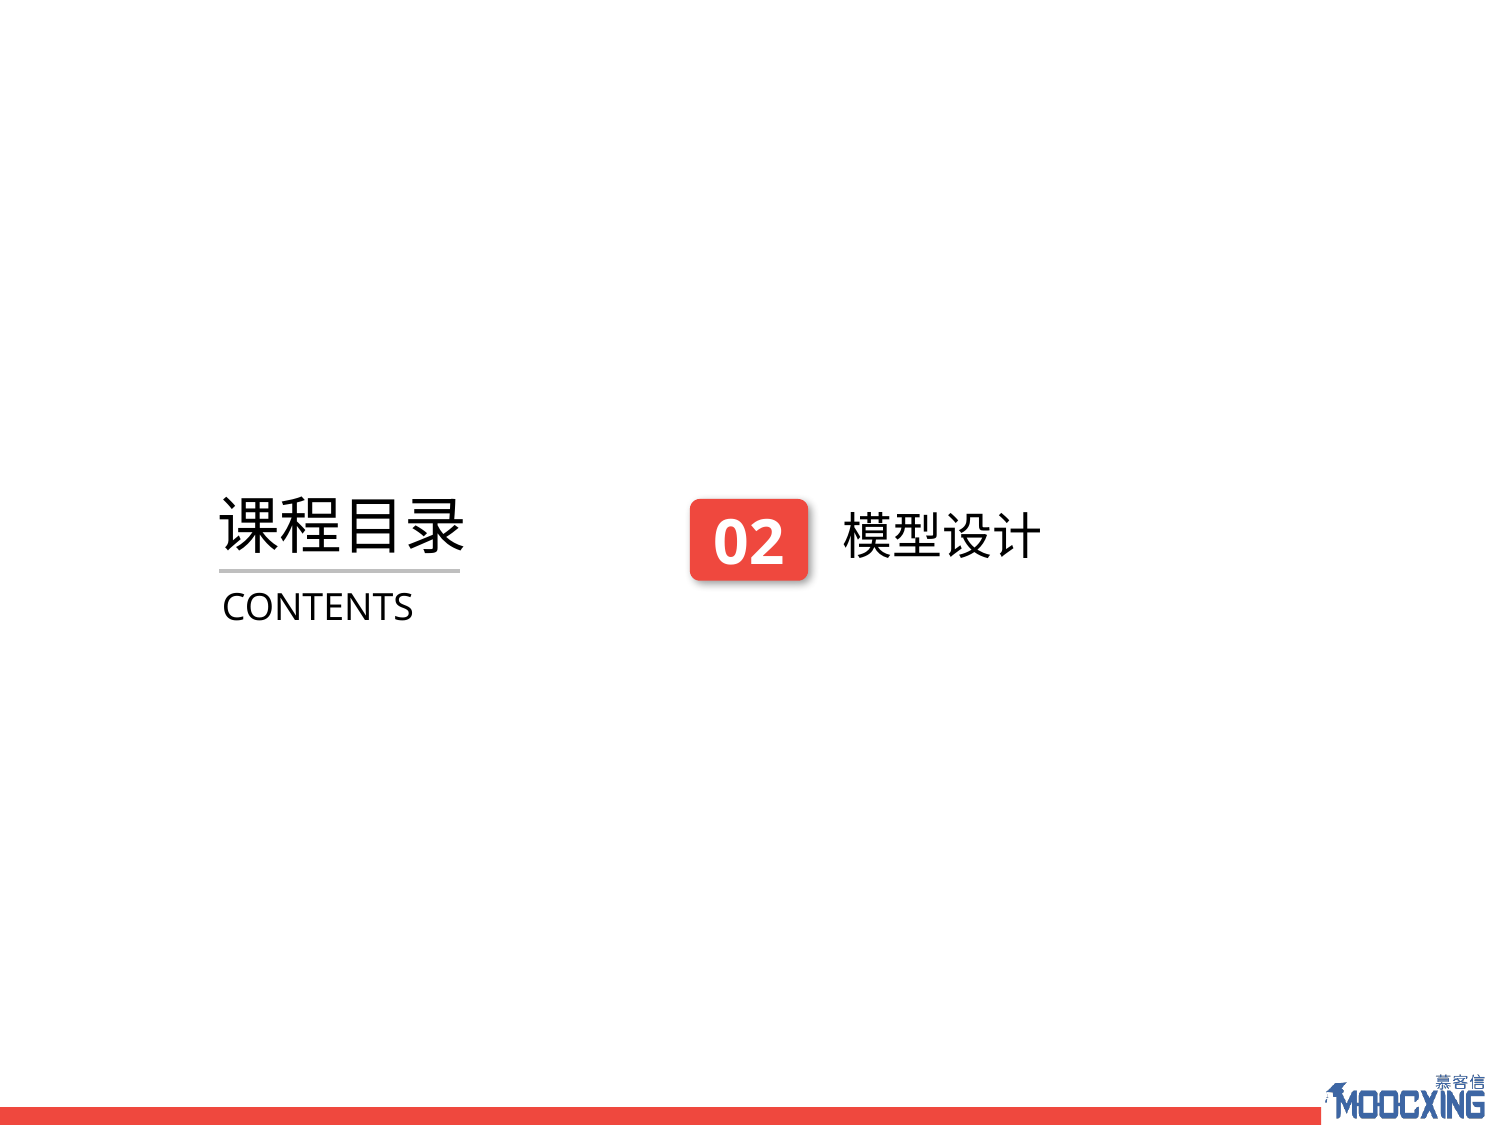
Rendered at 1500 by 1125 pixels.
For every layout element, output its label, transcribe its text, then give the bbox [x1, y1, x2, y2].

picture [1313, 1072, 1500, 1121]
list 模型设计 [827, 504, 1383, 590]
